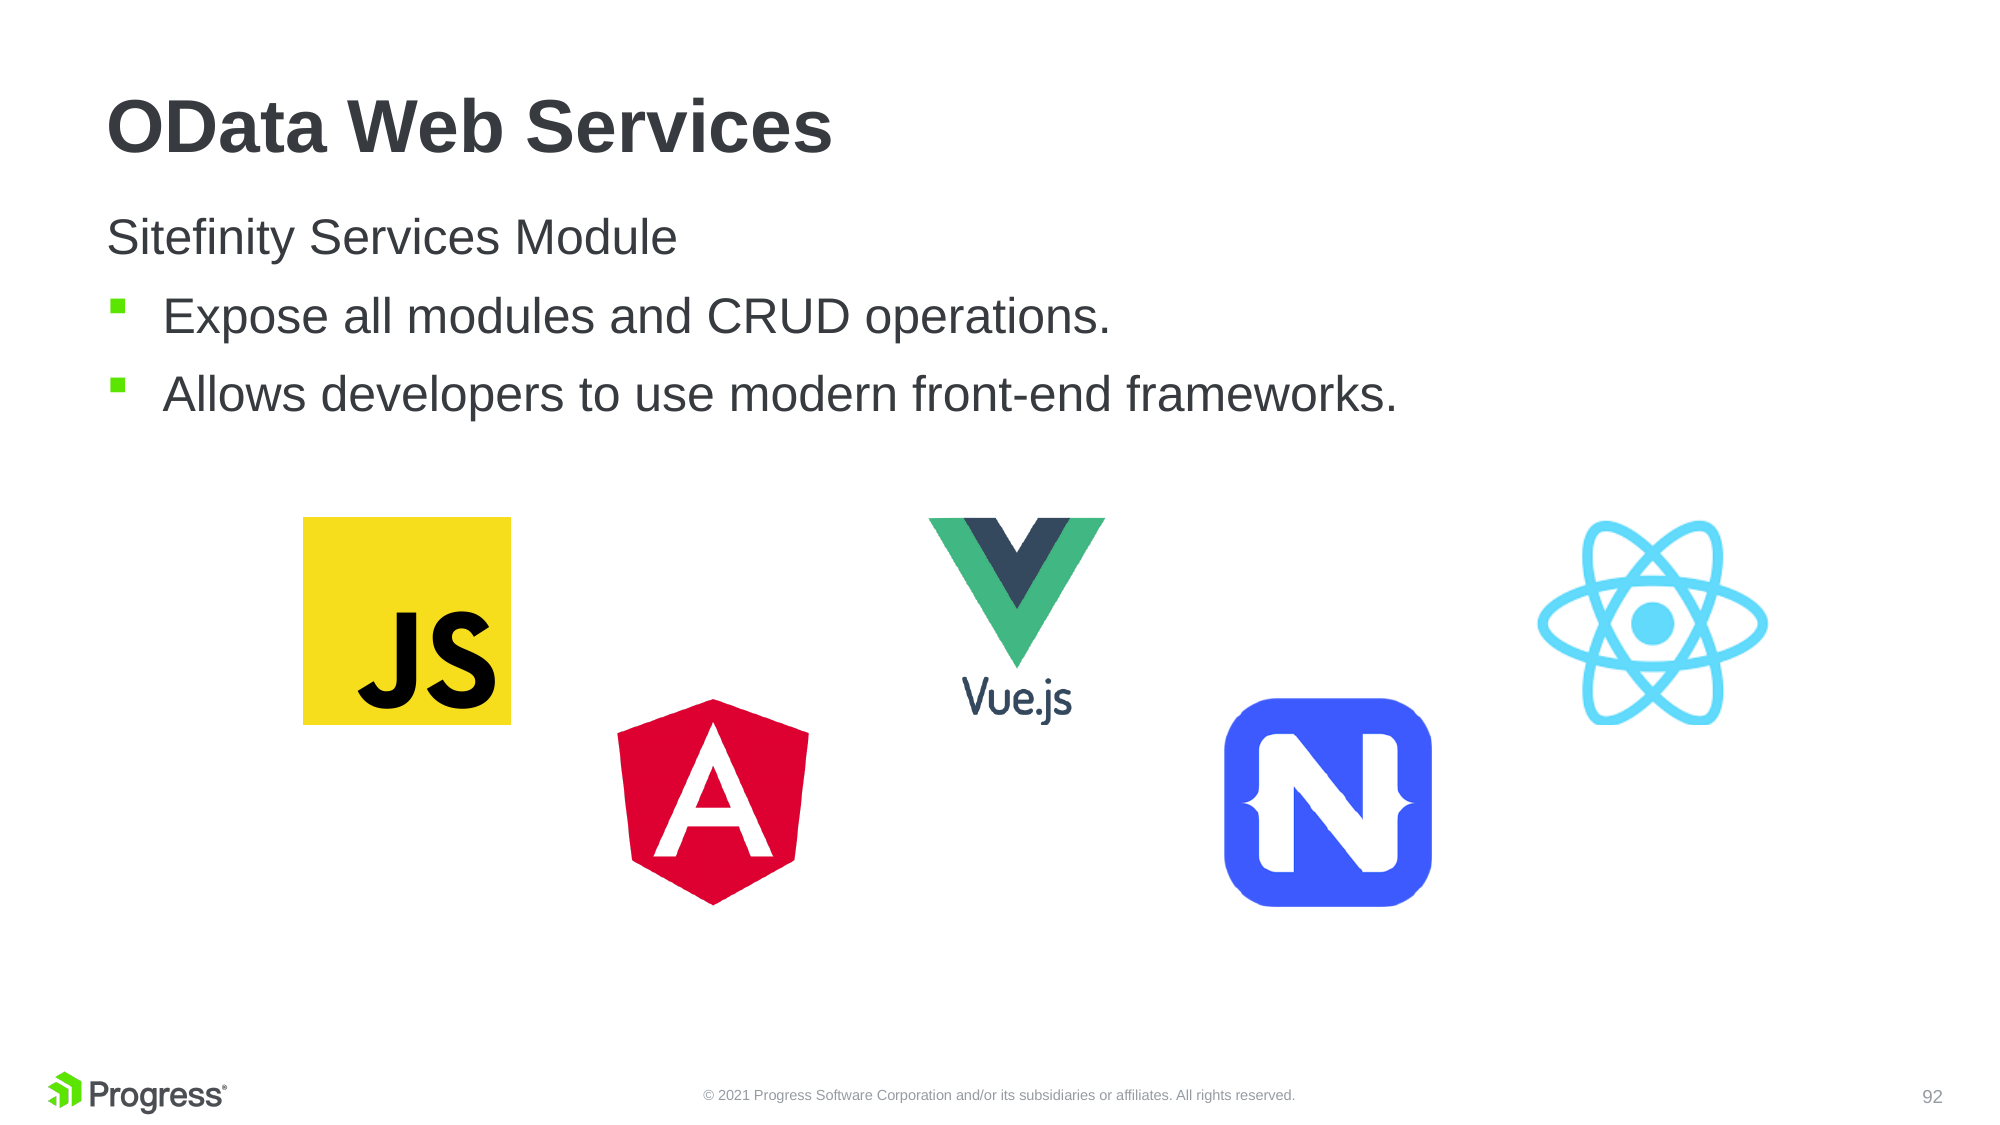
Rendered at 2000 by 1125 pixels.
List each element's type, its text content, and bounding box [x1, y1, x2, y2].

picture [912, 516, 1121, 725]
list Sitefinity Services Module Expose all modules and CRUD operations. Allows developers to use modern front-end frameworks. [91, 196, 1888, 1046]
picture [1224, 698, 1433, 907]
title OData Web Services [91, 80, 1888, 177]
picture [614, 698, 809, 907]
picture [302, 516, 511, 725]
picture [1535, 516, 1771, 725]
